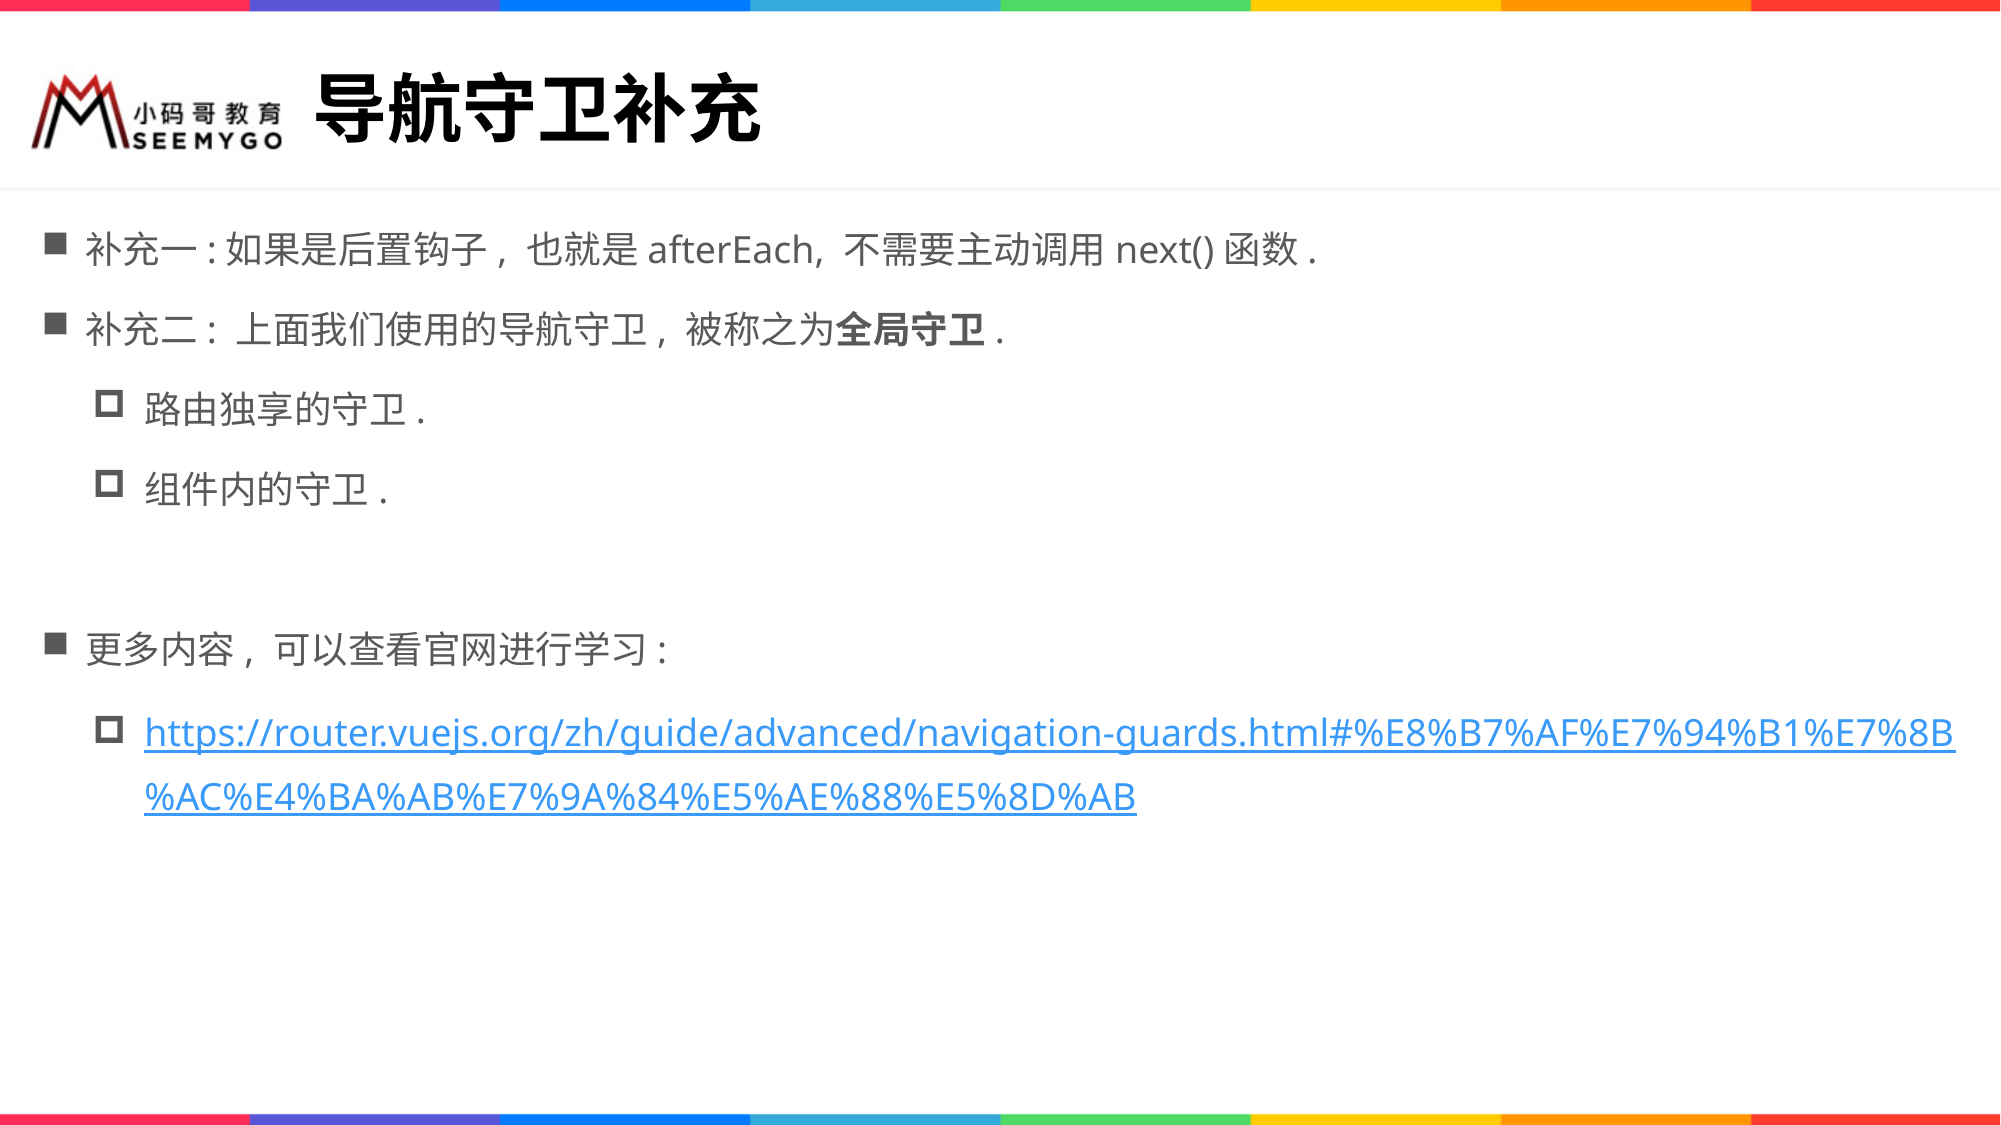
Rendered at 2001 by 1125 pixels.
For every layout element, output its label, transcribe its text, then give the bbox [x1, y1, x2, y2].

picture [0, 0, 2001, 1125]
list 补充一:如果是后置钩子, 也就是afterEach, 不需要主动调用next()函数. 补充二: 上面我们使用的导航守卫, 被称之为全局守卫. 路由独享的守卫. 组件内的守卫. 更多内容, 可以查看官网进行学习: https://router.vuejs.org/zh/guide/advanced/navigation-guards.html#%E8%B7%AF%E7%94%B1%E7%8B%AC%E4%BA%AB%E7%9A%84%E5%AE%88%E5%8D%AB [26, 196, 1974, 1106]
title 导航守卫补充 [297, 57, 1974, 167]
